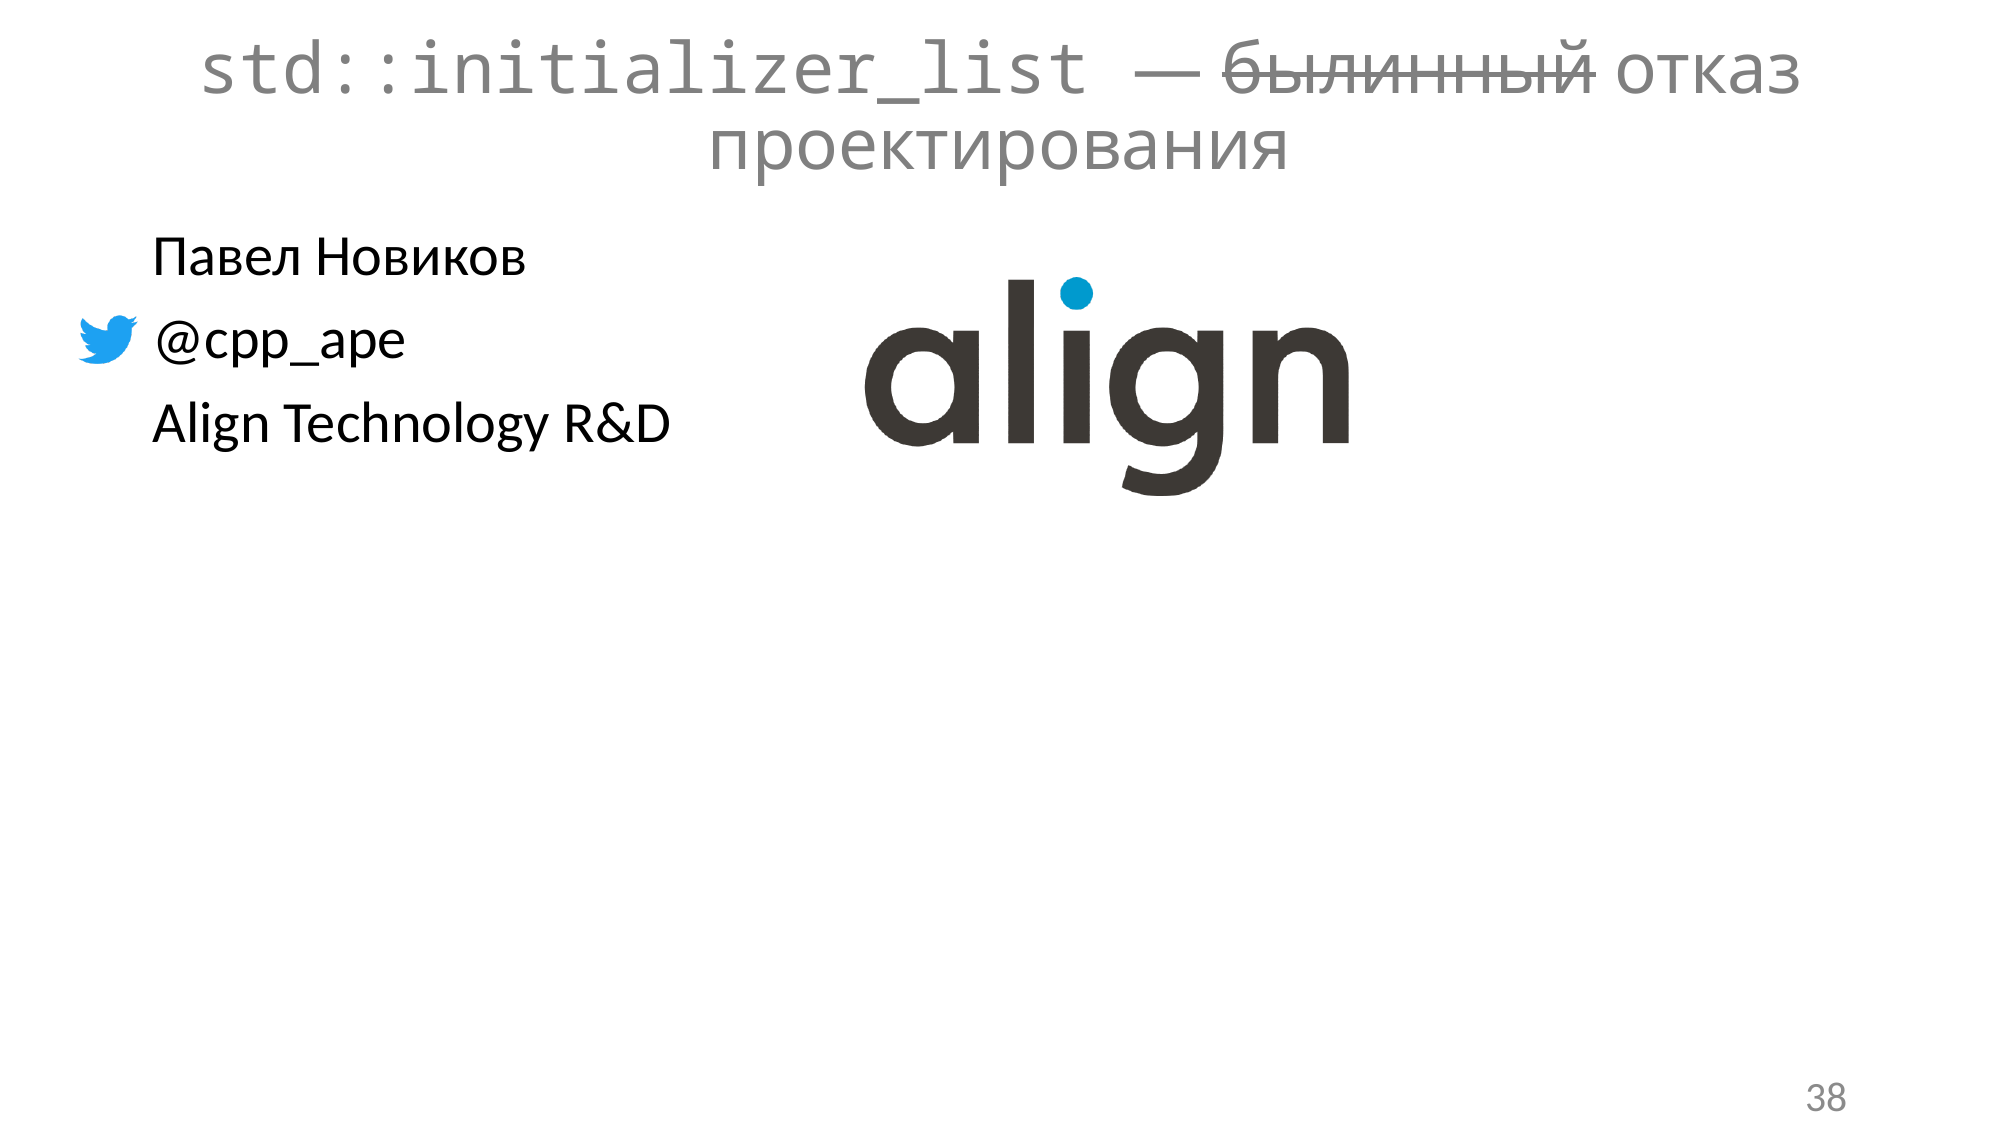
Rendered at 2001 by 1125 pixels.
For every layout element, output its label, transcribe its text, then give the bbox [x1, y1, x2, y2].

title std::initializer_list — былинный отказ проектирования [0, 0, 2000, 218]
picture [78, 315, 138, 364]
picture [864, 277, 1349, 496]
slide_number 38 [1412, 1065, 1863, 1125]
list Павел Новиков @cpp_ape Align Technology R&D [137, 217, 1863, 1066]
